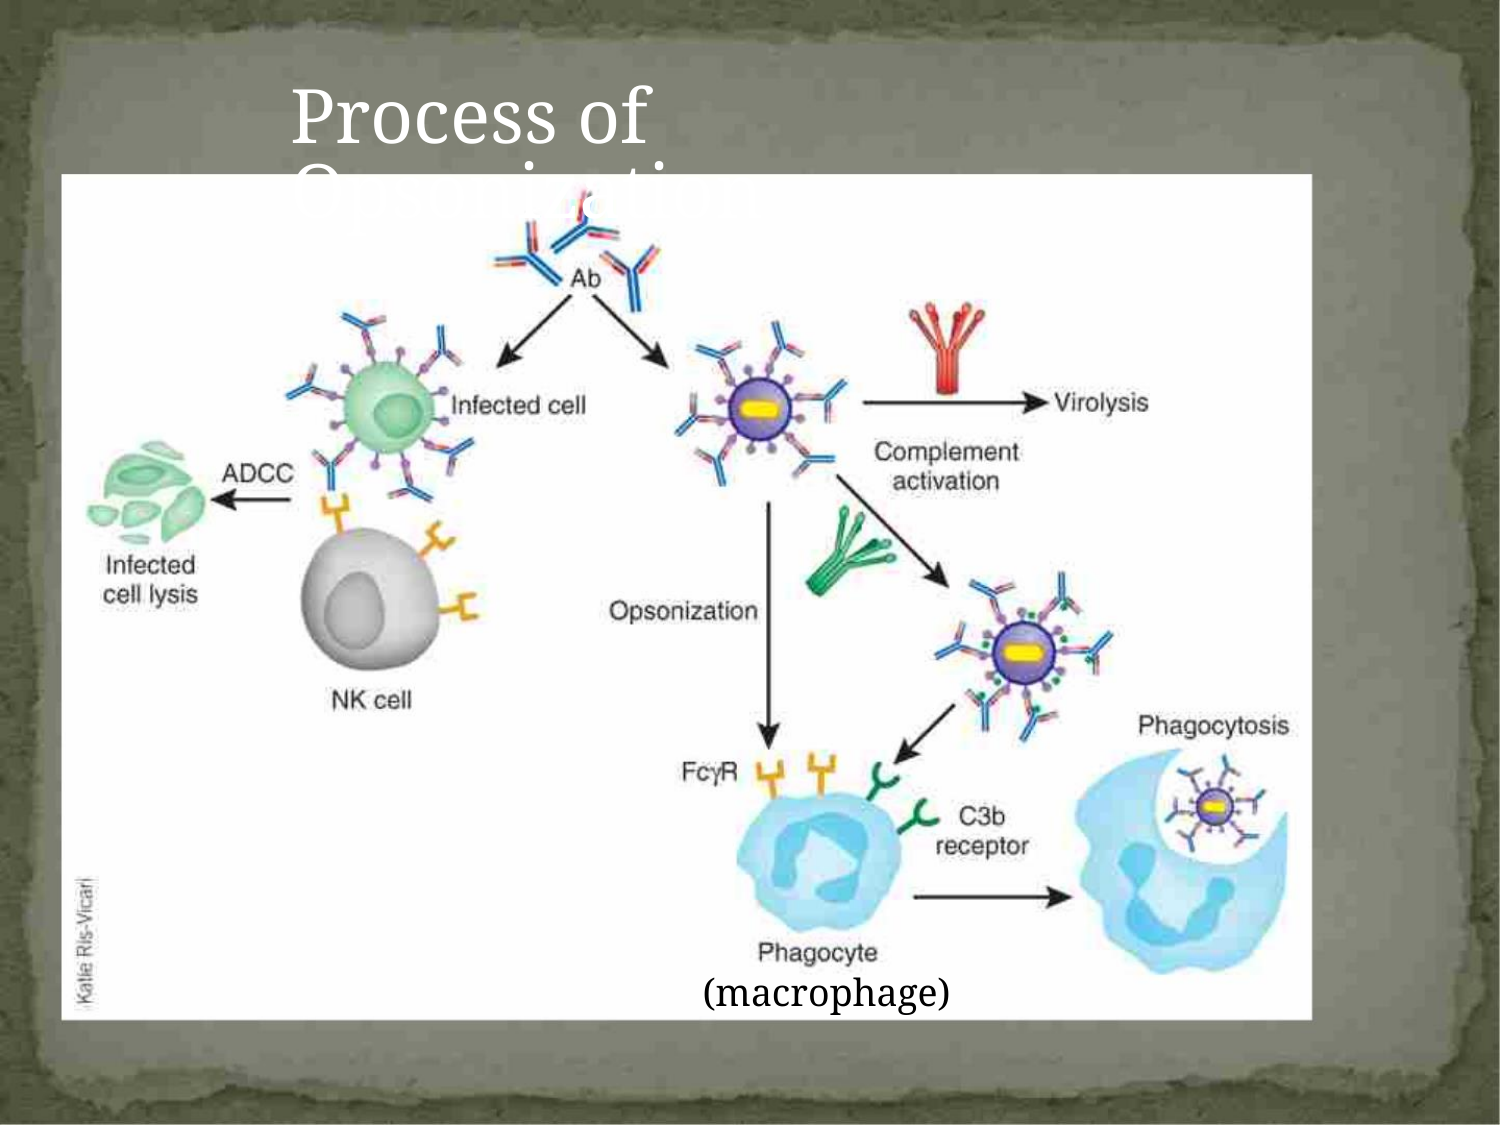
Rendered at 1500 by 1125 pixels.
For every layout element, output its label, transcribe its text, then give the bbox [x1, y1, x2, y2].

text_box (macrophage) [702, 976, 956, 1015]
text_box [0, 0, 1500, 1125]
text_box Process of Opsonization [289, 83, 1102, 234]
